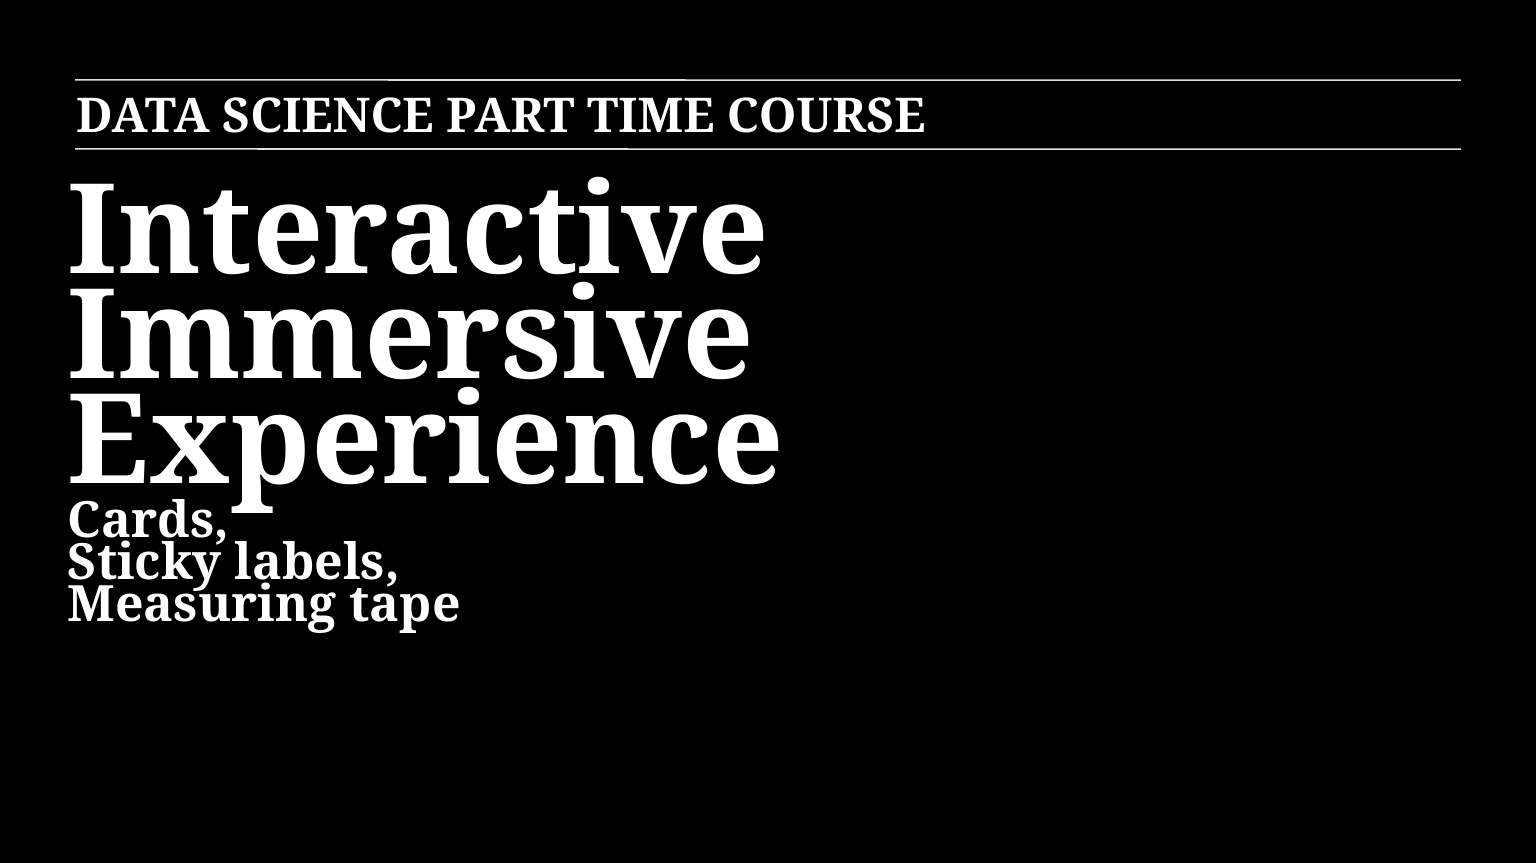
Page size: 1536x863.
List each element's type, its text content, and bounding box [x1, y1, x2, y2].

title Interactive Immersive Experience Cards, Sticky labels, Measuring tape [56, 182, 1440, 823]
list DATA SCIENCE PART TIME COURSE [60, 80, 1112, 184]
